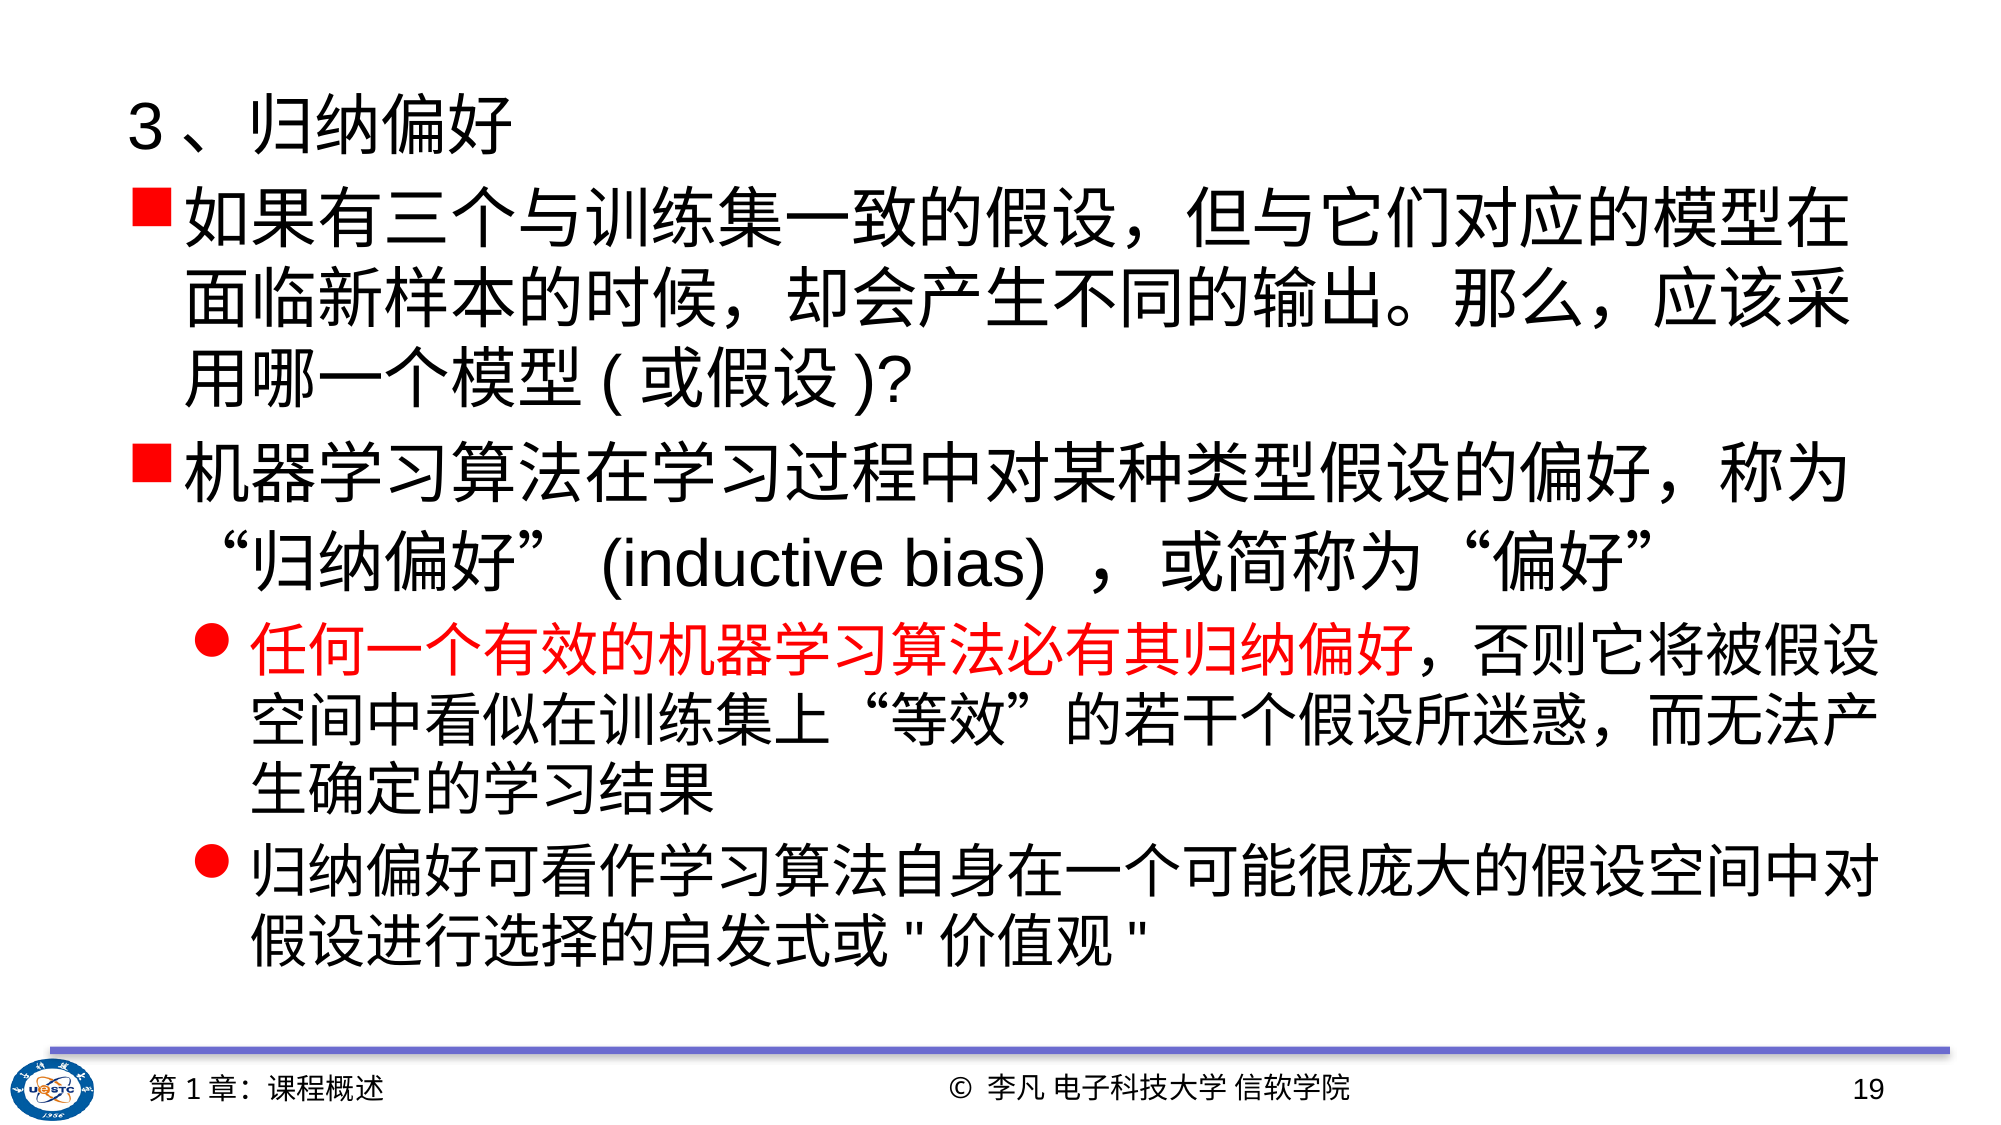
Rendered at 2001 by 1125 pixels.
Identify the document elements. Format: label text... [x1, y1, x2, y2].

picture [10, 1058, 94, 1121]
list 3、归纳偏好 如果有三个与训练集一致的假设，但与它们对应的模型在面临新样本的时候，却会产生不同的输出。那么，应该采用哪一个模型(或假设)? 机器学习算法在学习过程中对某种类型假设的偏好，称为“归纳偏好”(inductive bias) ，或简称为“偏好” 任何一个有效的机器学习算法必有其归纳偏好，否则它将被假设空间中看似在训练集上“等效”的若干个假设所迷惑，而无法产生确定的学习结果 归纳偏好可看作学习算法自身在一个可能很庞大的假设空间中对假设进行选择的启发式或"价值观" [112, 75, 1925, 1025]
slide_number 第1章：课程概述 [133, 1062, 651, 1105]
footer © 李凡 电子科技大学 信软学院 [833, 1061, 1467, 1104]
slide_number 19 [1649, 1062, 1901, 1105]
